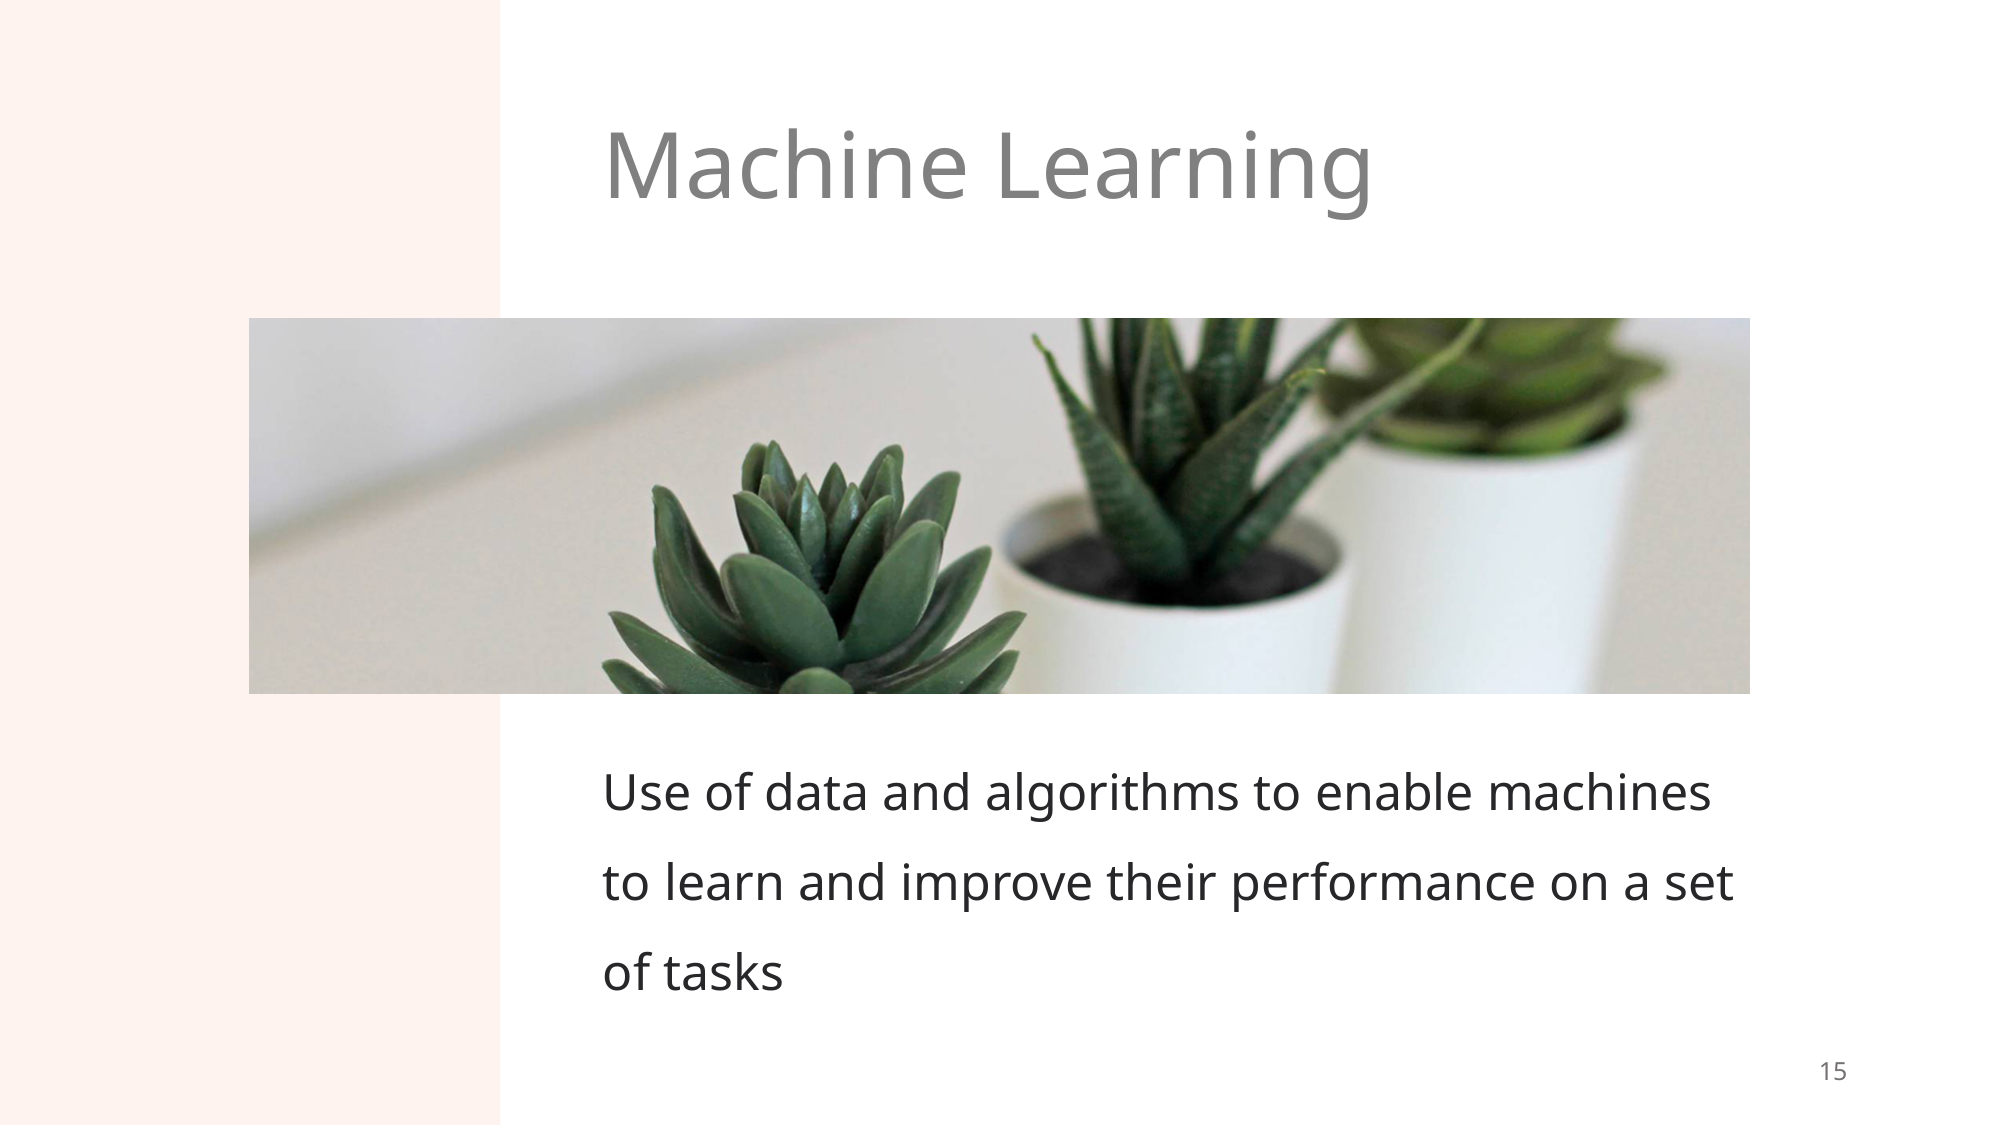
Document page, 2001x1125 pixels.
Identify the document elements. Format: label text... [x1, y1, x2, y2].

list Use of data and algorithms to enable machines to learn and improve their performance on a set of tasks [588, 723, 1784, 948]
slide_number 15 [1412, 1042, 1863, 1103]
title Machine Learning [587, 59, 1783, 278]
picture [249, 318, 1750, 694]
